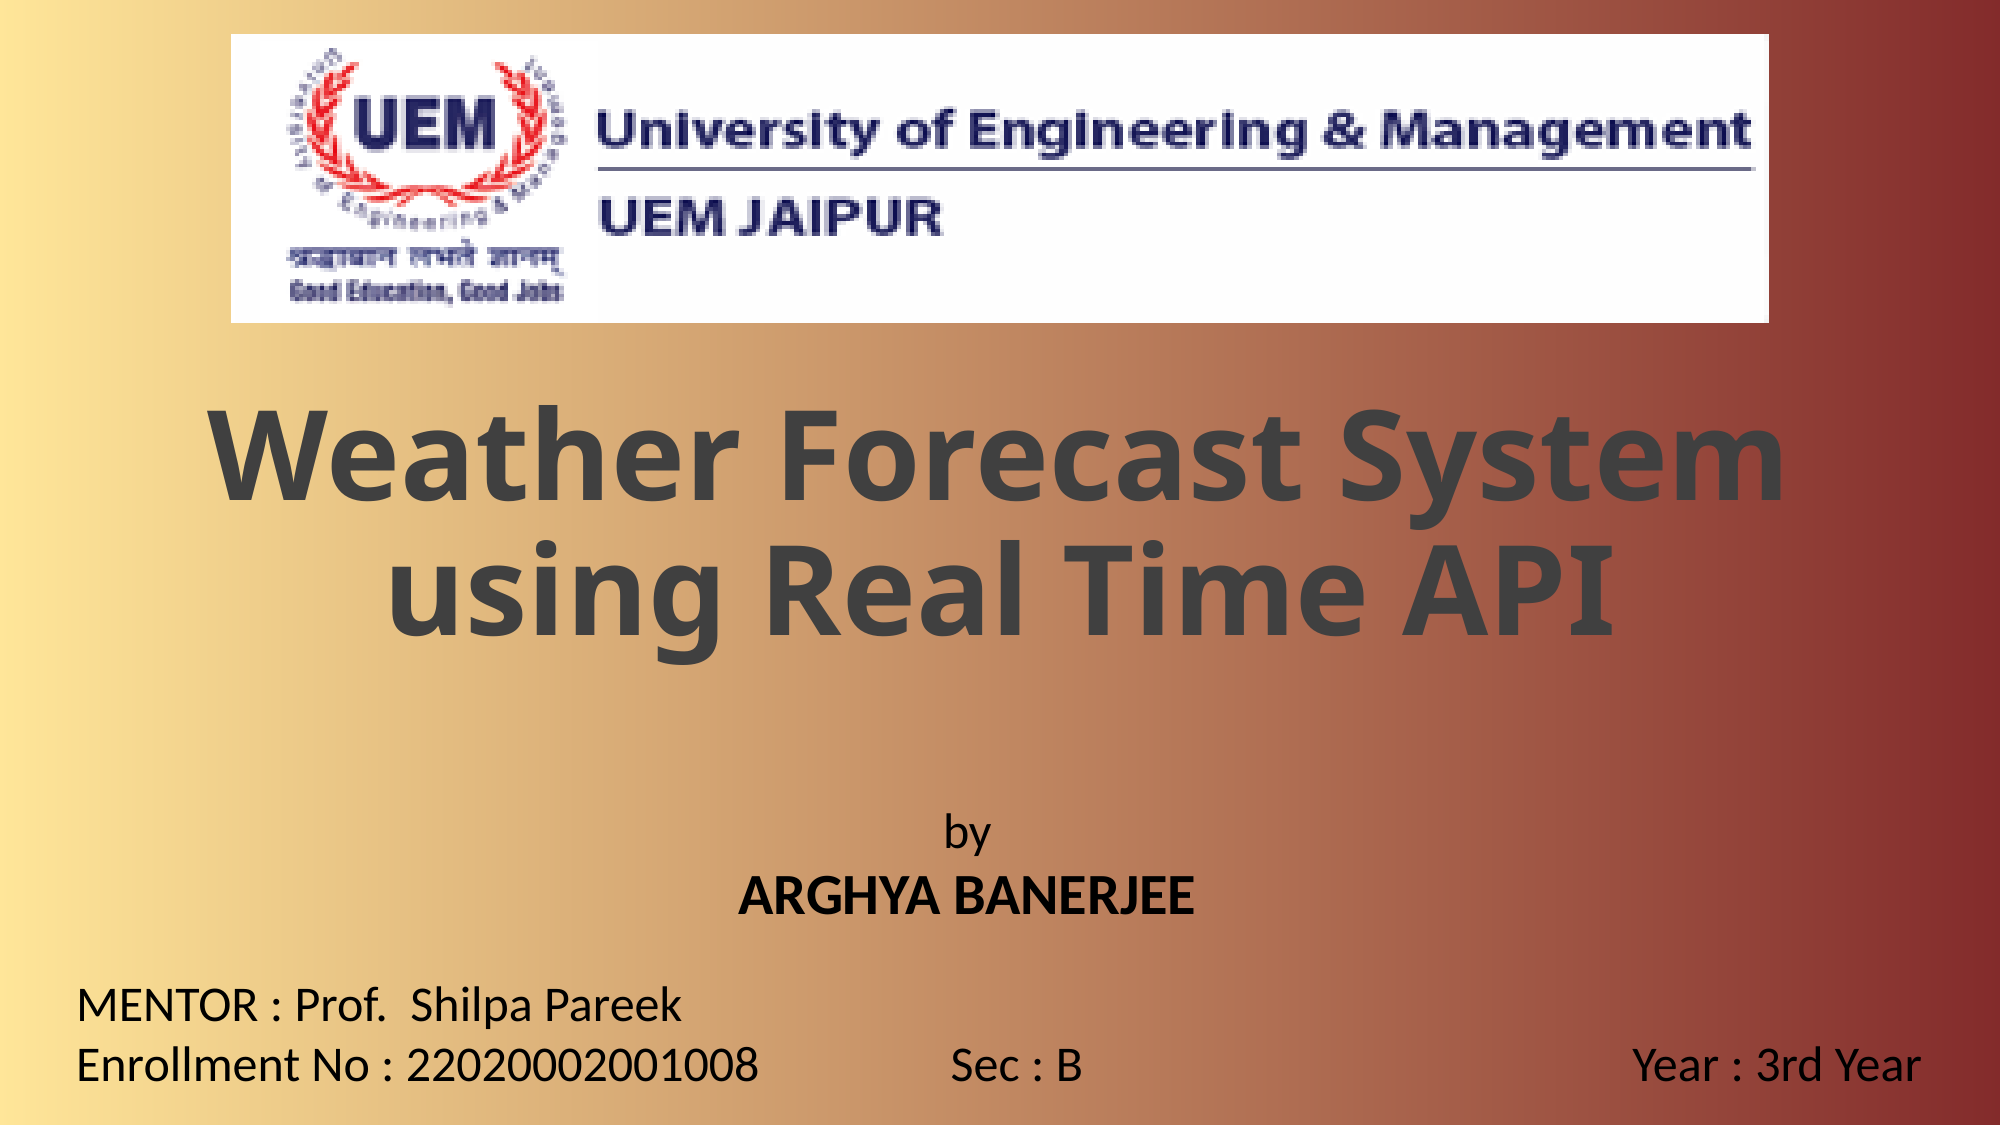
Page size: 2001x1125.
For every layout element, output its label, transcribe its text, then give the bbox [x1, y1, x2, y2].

picture [231, 34, 1769, 323]
text_box MENTOR : Prof. Shilpa Pareek Enrollment No : 22020002001008 Sec : B Year : 3rd Year [61, 964, 1939, 1099]
subtitle by ARGHYA BANERJEE [217, 798, 1718, 943]
title Weather Forecast System using Real Time API [179, 350, 1821, 671]
